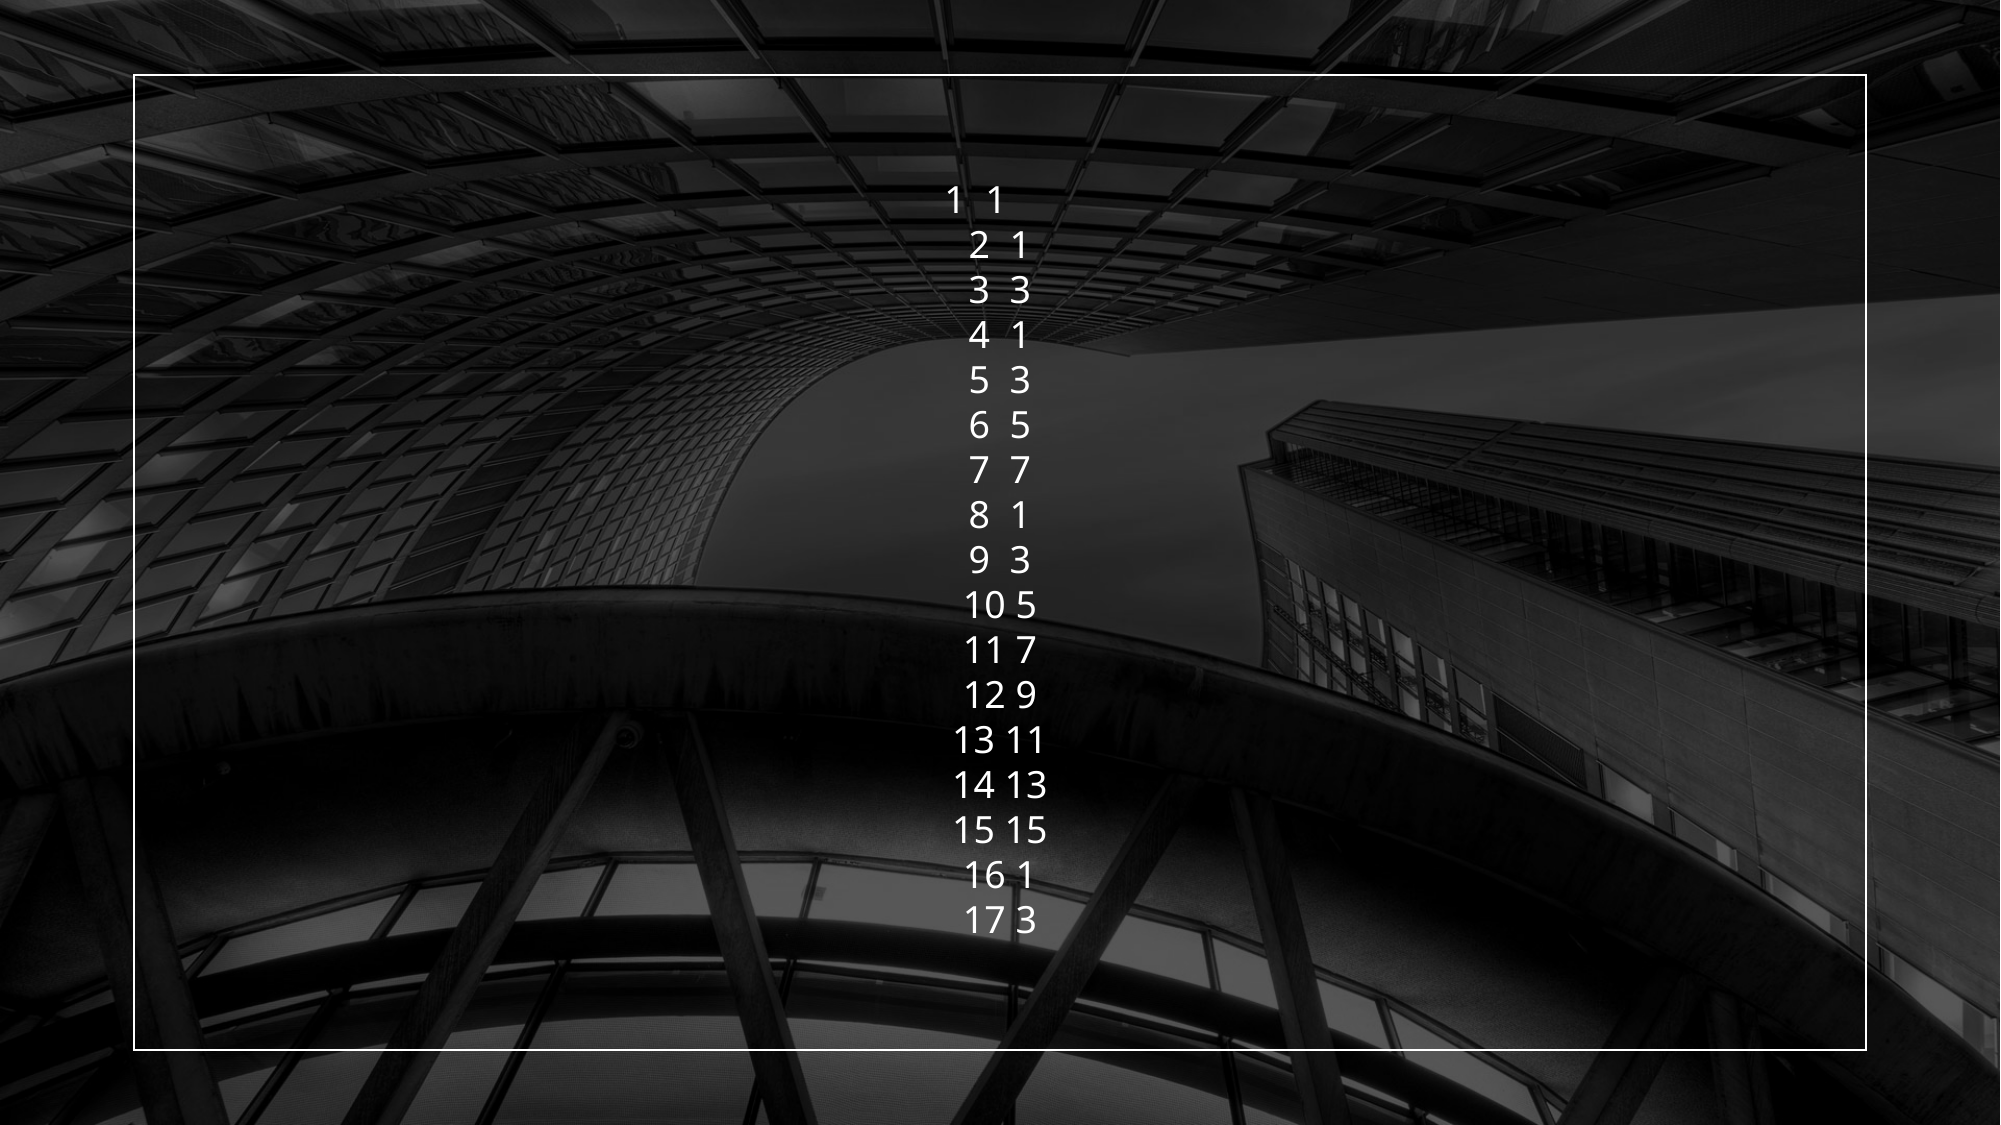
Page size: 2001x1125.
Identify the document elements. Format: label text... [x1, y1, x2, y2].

text_box 1 1 2 1 3 3 4 1 5 3 6 5 7 7 8 1 9 3 10 5 11 7 12 9 13 11 14 13 15 15 16 1 17 3 [500, 168, 1500, 949]
